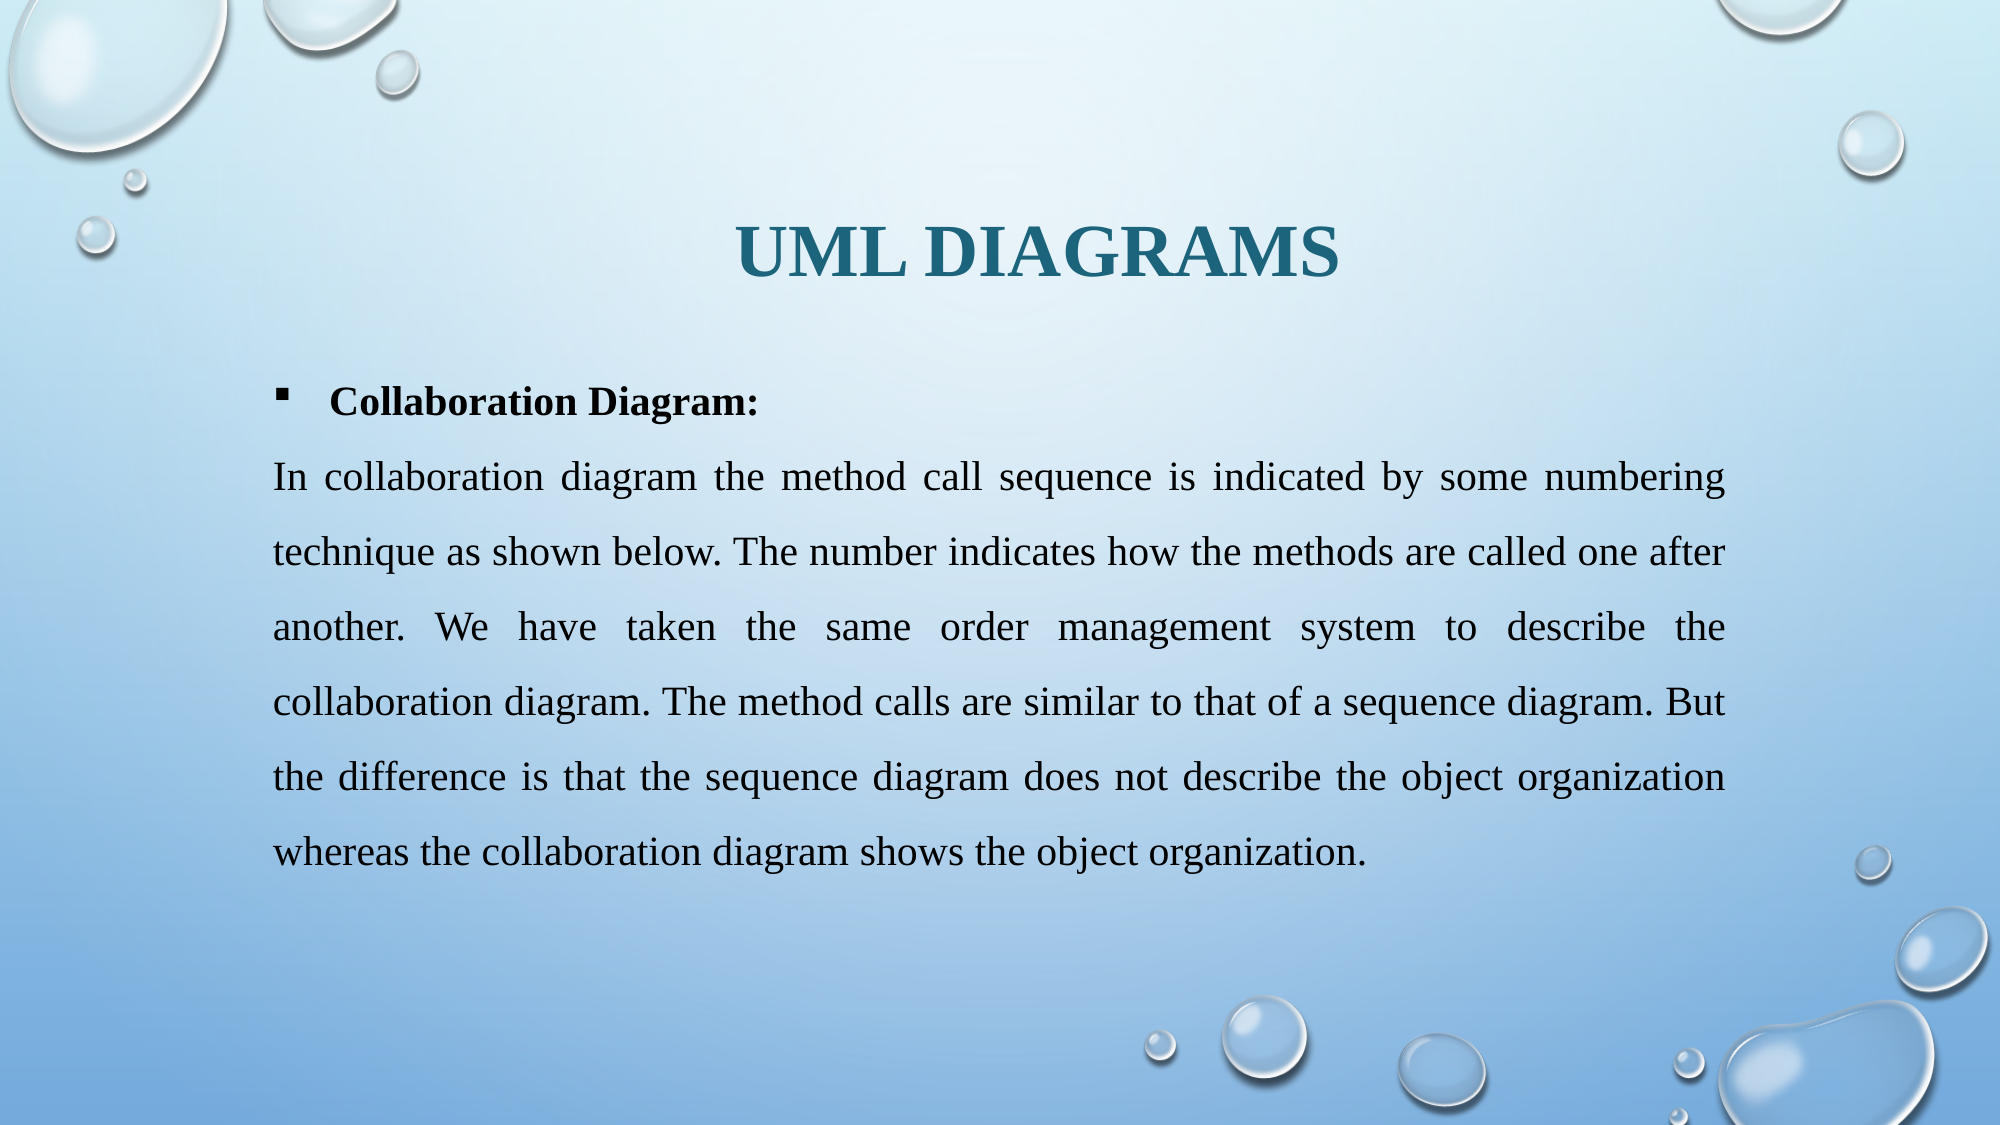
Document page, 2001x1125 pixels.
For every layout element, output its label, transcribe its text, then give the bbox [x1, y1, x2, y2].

picture [0, 0, 2000, 1125]
text_box Collaboration Diagram: In collaboration diagram the method call sequence is indicated by some numbering technique as shown below. The number indicates how the methods are called one after another. We have taken the same order management system to describe the collaboration diagram. The method calls are similar to that of a sequence diagram. But the difference is that the sequence diagram does not describe the object organization whereas the collaboration diagram shows the object organization. [258, 341, 1742, 882]
text_box UML DIAGRAMS [258, 131, 1669, 285]
